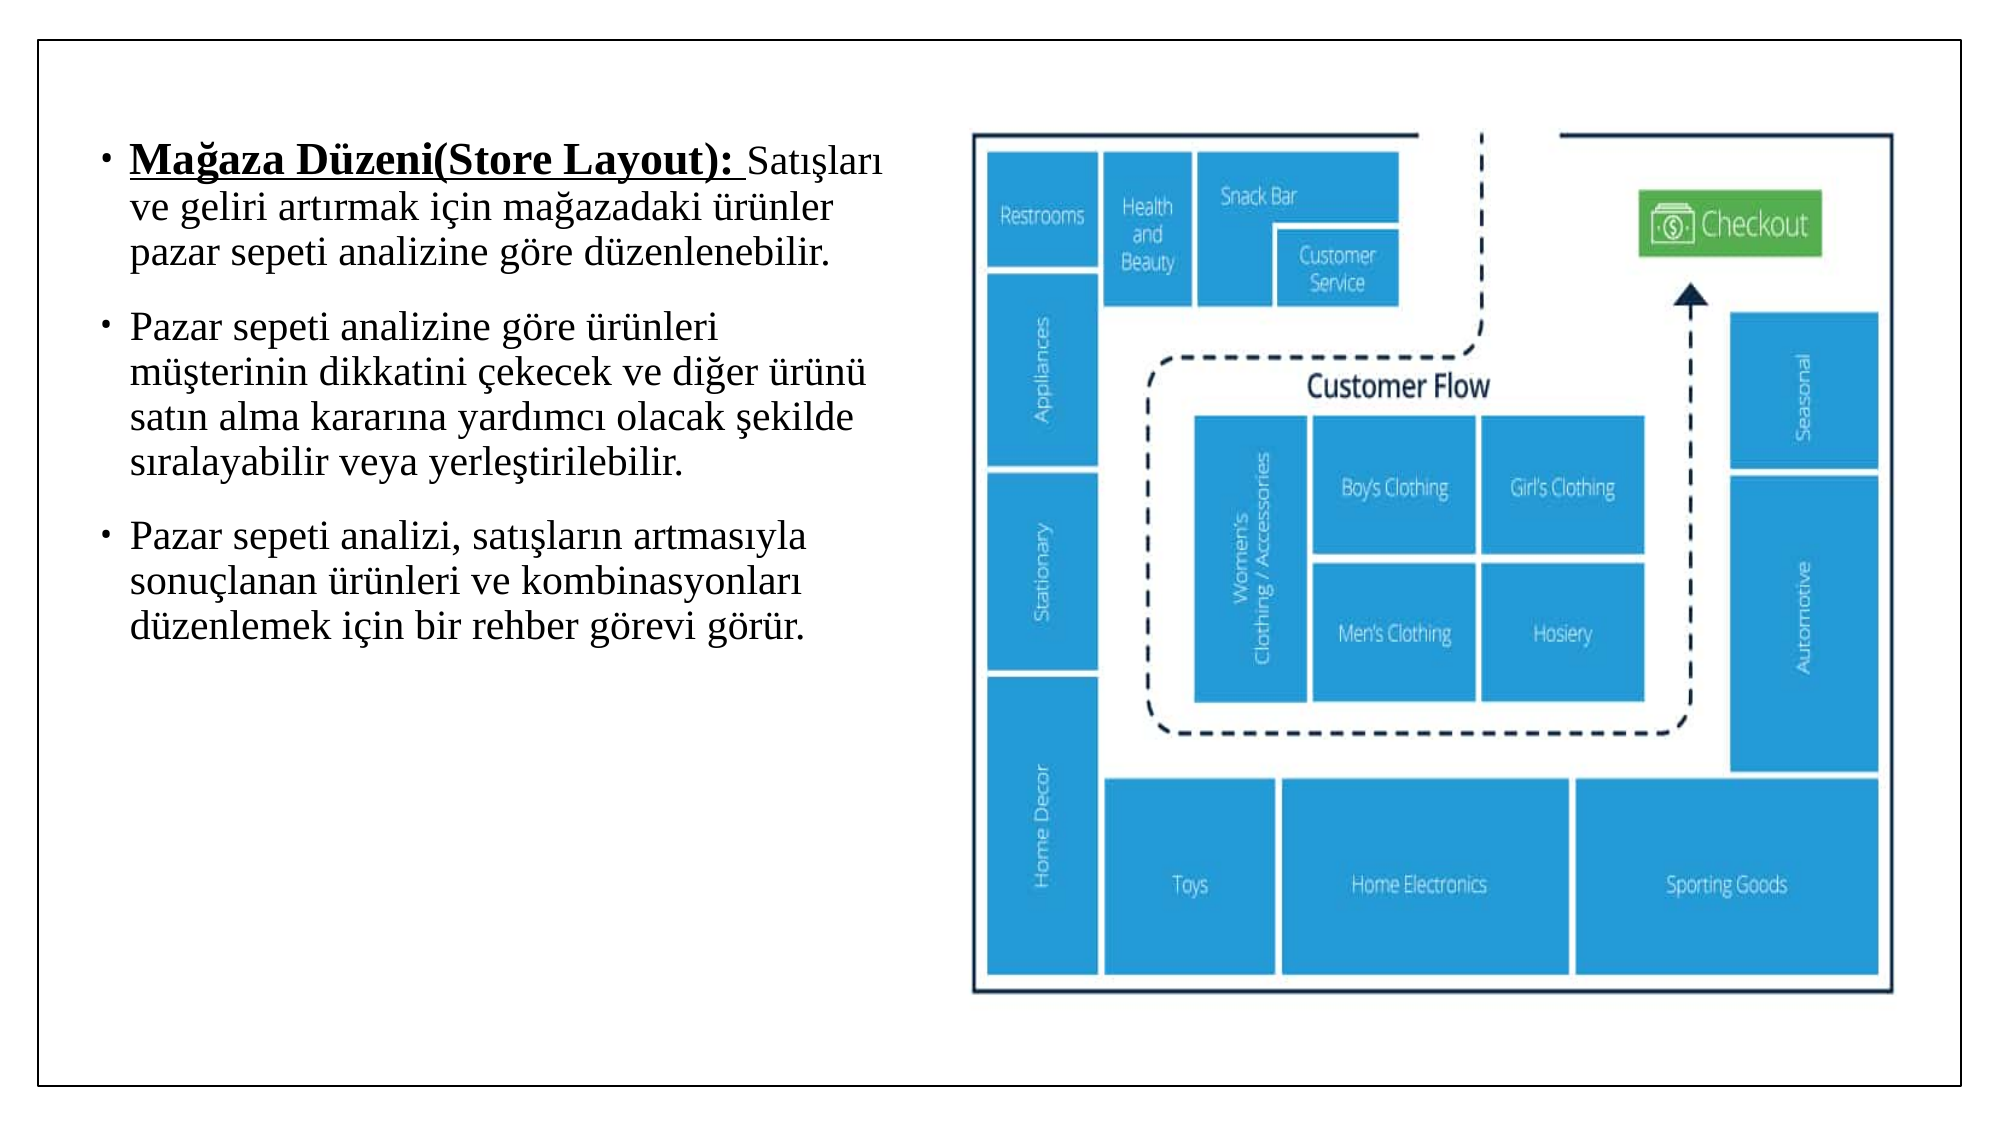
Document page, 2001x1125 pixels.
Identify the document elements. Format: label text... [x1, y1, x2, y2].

picture [950, 104, 1916, 1021]
list Mağaza Düzeni(Store Layout): Satışları ve geliri artırmak için mağazadaki ürünler pazar sepeti analizine göre düzenlenebilir. Pazar sepeti analizine göre ürünleri müşterinin dikkatini çekecek ve diğer ürünü satın alma kararına yardımcı olacak şekilde sıralayabilir veya yerleştirilebilir. Pazar sepeti analizi, satışların artmasıyla sonuçlanan ürünleri ve kombinasyonları düzenlemek için bir rehber görevi görür. [77, 127, 920, 791]
